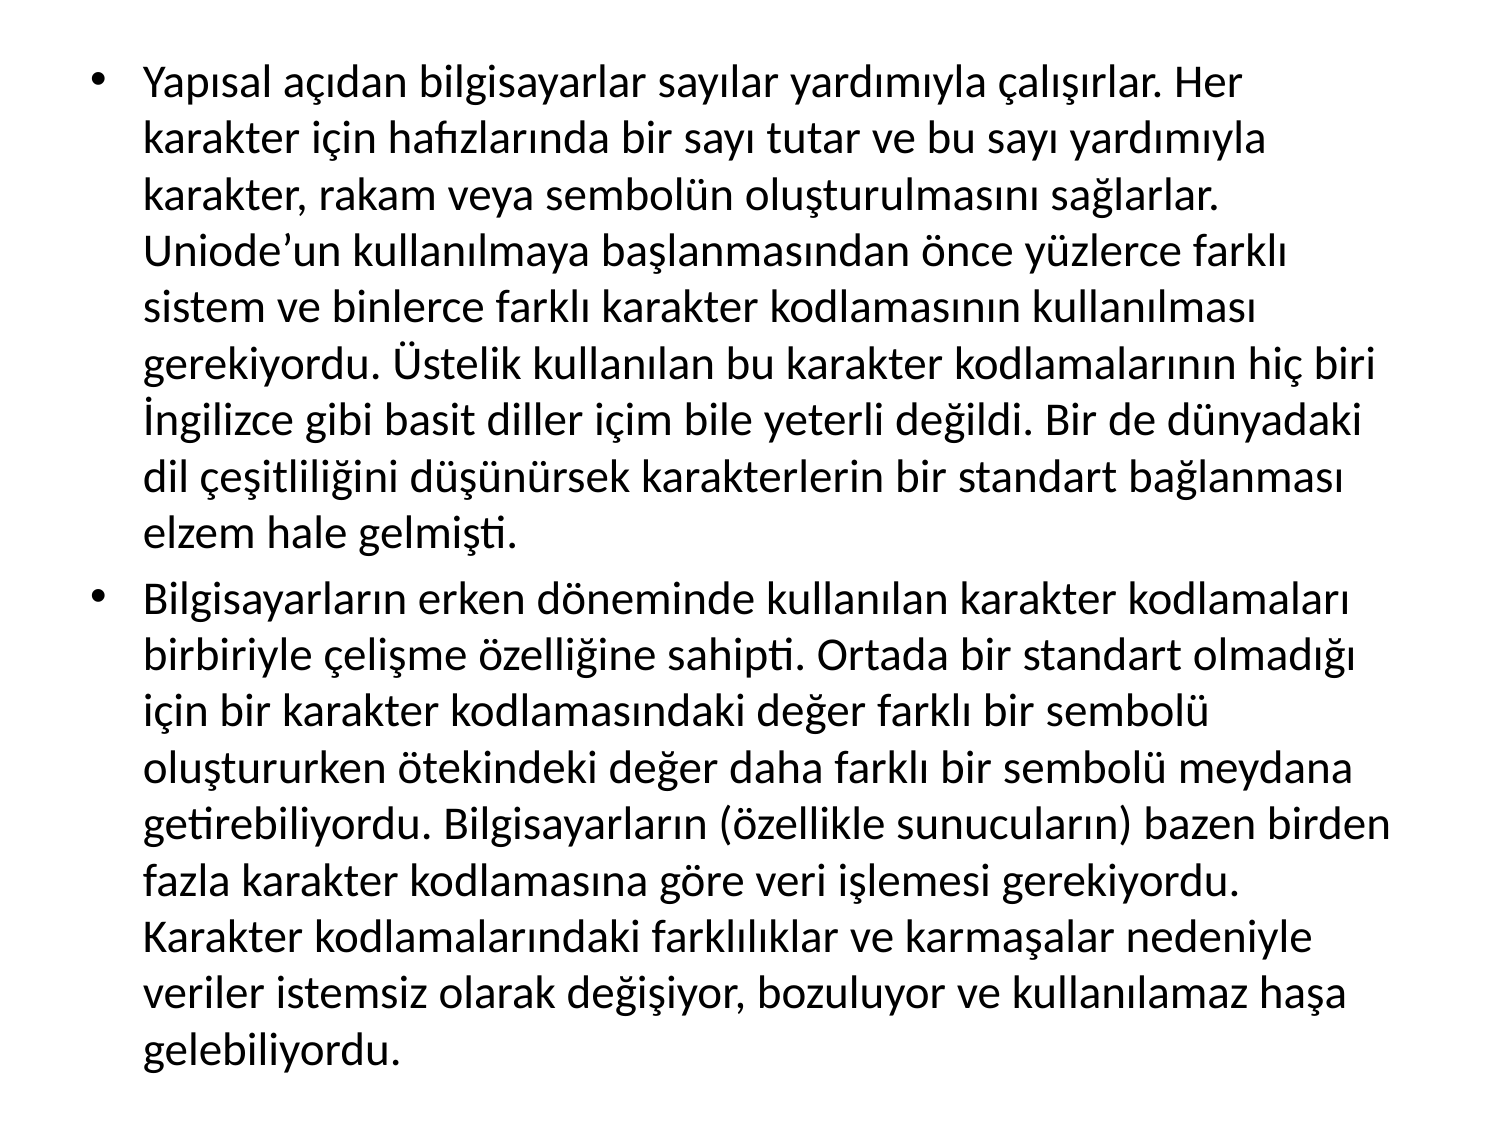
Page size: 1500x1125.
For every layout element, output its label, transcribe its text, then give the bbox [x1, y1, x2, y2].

list Yapısal açıdan bilgisayarlar sayılar yardımıyla çalışırlar. Her karakter için hafızlarında bir sayı tutar ve bu sayı yardımıyla karakter, rakam veya sembolün oluşturulmasını sağlarlar. Uniode’un kullanılmaya başlanmasından önce yüzlerce farklı sistem ve binlerce farklı karakter kodlamasının kullanılması gerekiyordu. Üstelik kullanılan bu karakter kodlamalarının hiç biri İngilizce gibi basit diller içim bile yeterli değildi. Bir de dünyadaki dil çeşitliliğini düşünürsek karakterlerin bir standart bağlanması elzem hale gelmişti. Bilgisayarların erken döneminde kullanılan karakter kodlamaları birbiriyle çelişme özelliğine sahipti. Ortada bir standart olmadığı için bir karakter kodlamasındaki değer farklı bir sembolü oluştururken ötekindeki değer daha farklı bir sembolü meydana getirebiliyordu. Bilgisayarların (özellikle sunucuların) bazen birden fazla karakter kodlamasına göre veri işlemesi gerekiyordu. Karakter kodlamalarındaki farklılıklar ve karmaşalar nedeniyle veriler istemsiz olarak değişiyor, bozuluyor ve kullanılamaz haşa gelebiliyordu. [75, 42, 1425, 1083]
